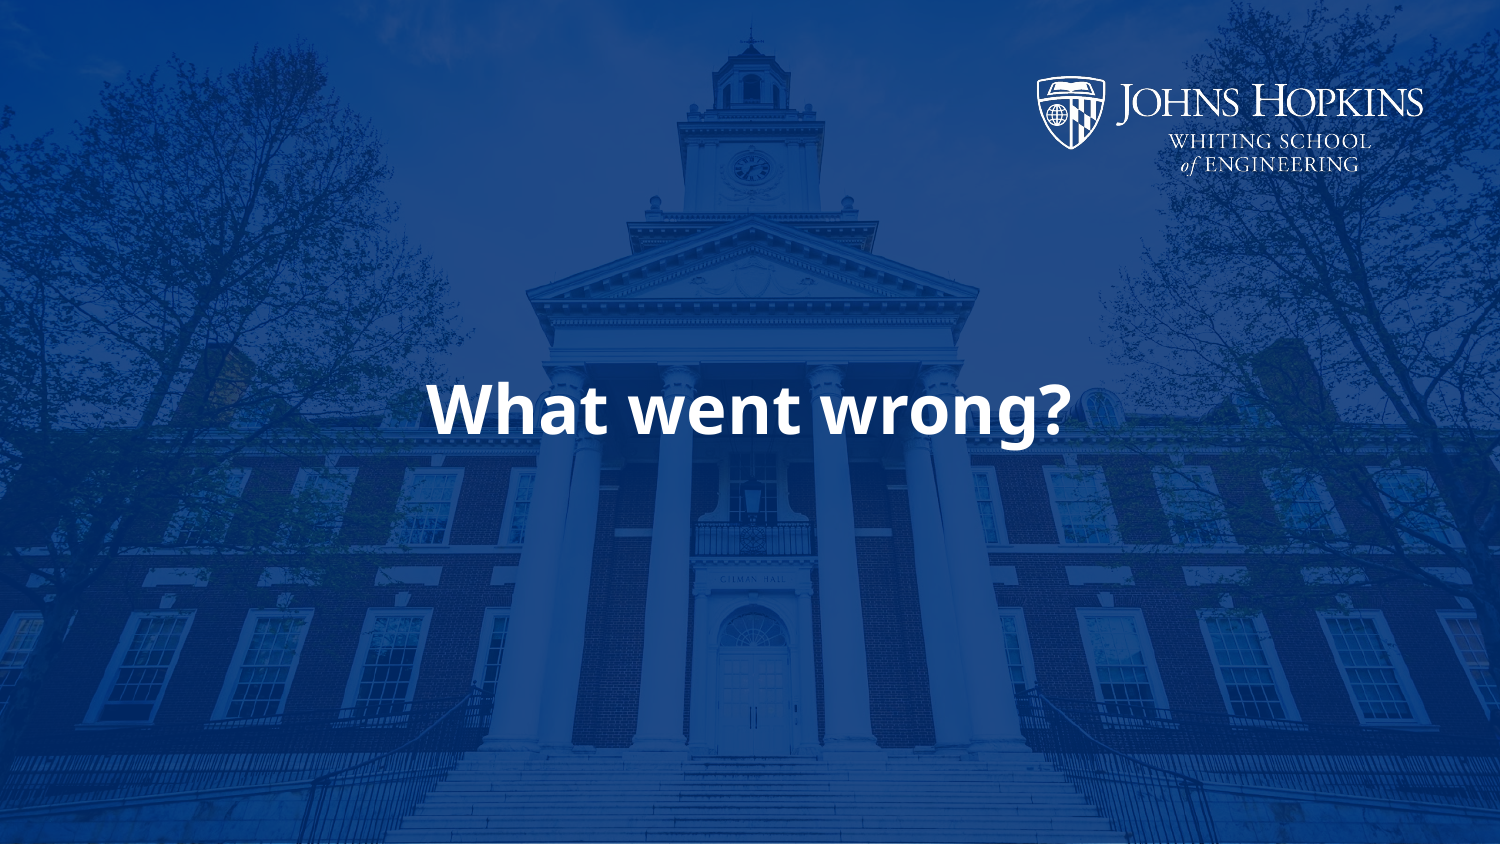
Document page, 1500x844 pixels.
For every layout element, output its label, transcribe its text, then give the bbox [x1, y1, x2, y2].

title What went wrong? [76, 367, 1424, 457]
picture [1033, 73, 1424, 176]
